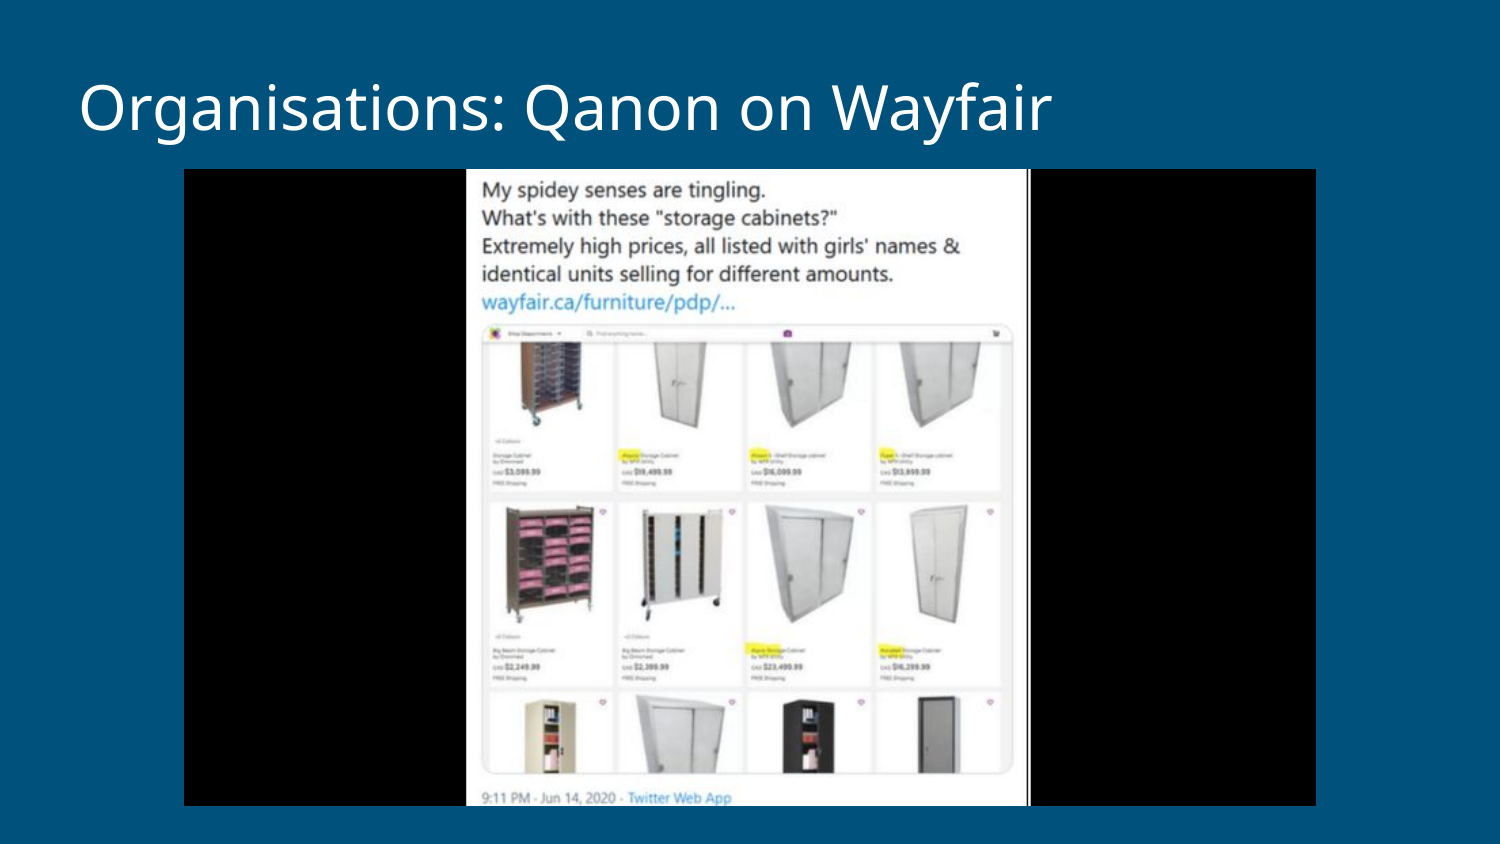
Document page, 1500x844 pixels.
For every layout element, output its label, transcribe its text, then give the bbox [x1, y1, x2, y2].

title Organisations: Qanon on Wayfair [63, 44, 1437, 159]
picture [185, 170, 1315, 805]
